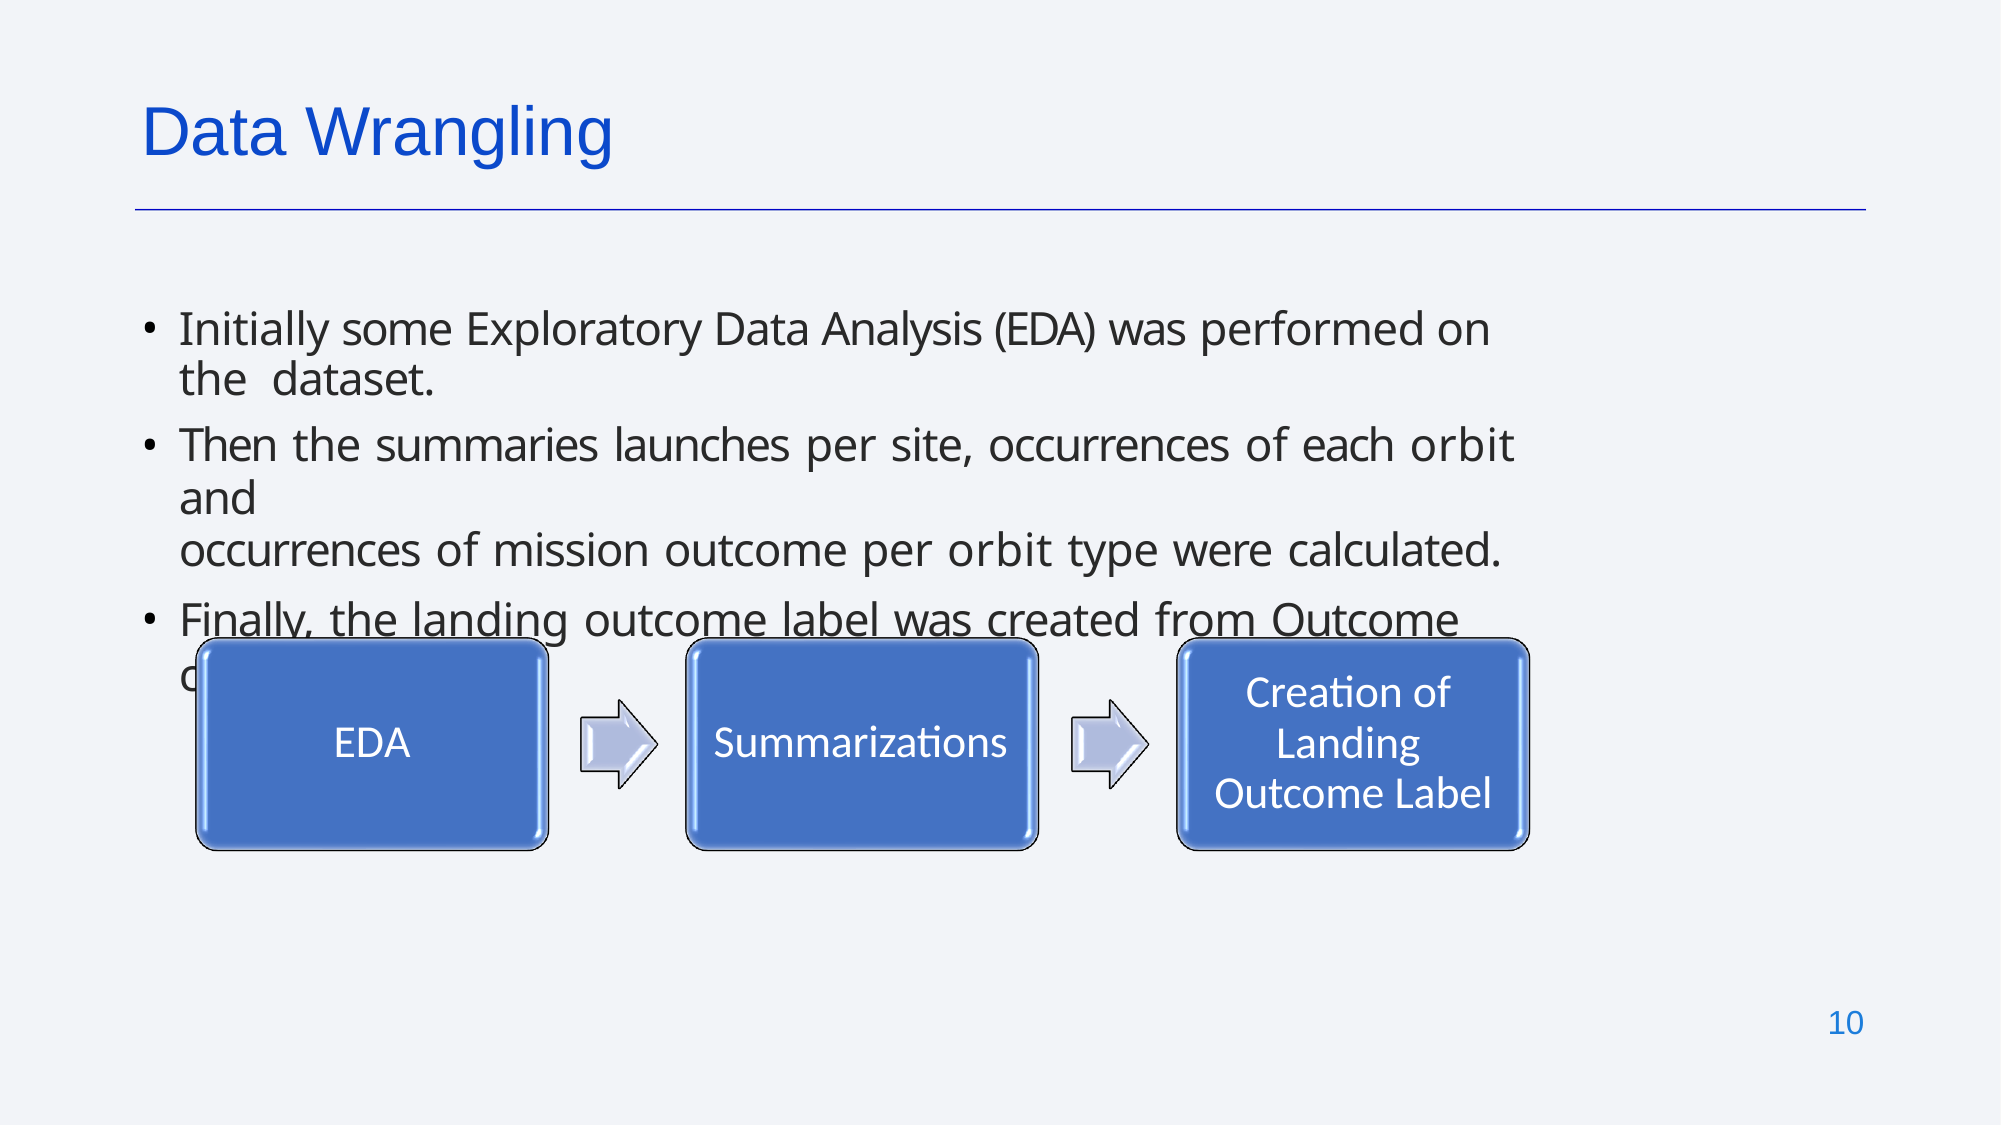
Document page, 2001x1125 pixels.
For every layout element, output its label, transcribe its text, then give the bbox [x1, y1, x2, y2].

picture [0, 0, 2001, 1125]
slide_number 10 [1429, 988, 1880, 1055]
text_box Initially some Exploratory Data Analysis (EDA) was performed on the dataset. Then the summaries launches per site, occurrences of each orbit and occurrences of mission outcome per orbit type were calculated. Finally, the landing outcome label was created from Outcome column. [139, 296, 1543, 701]
text_box Data Wrangling [126, 88, 1852, 179]
